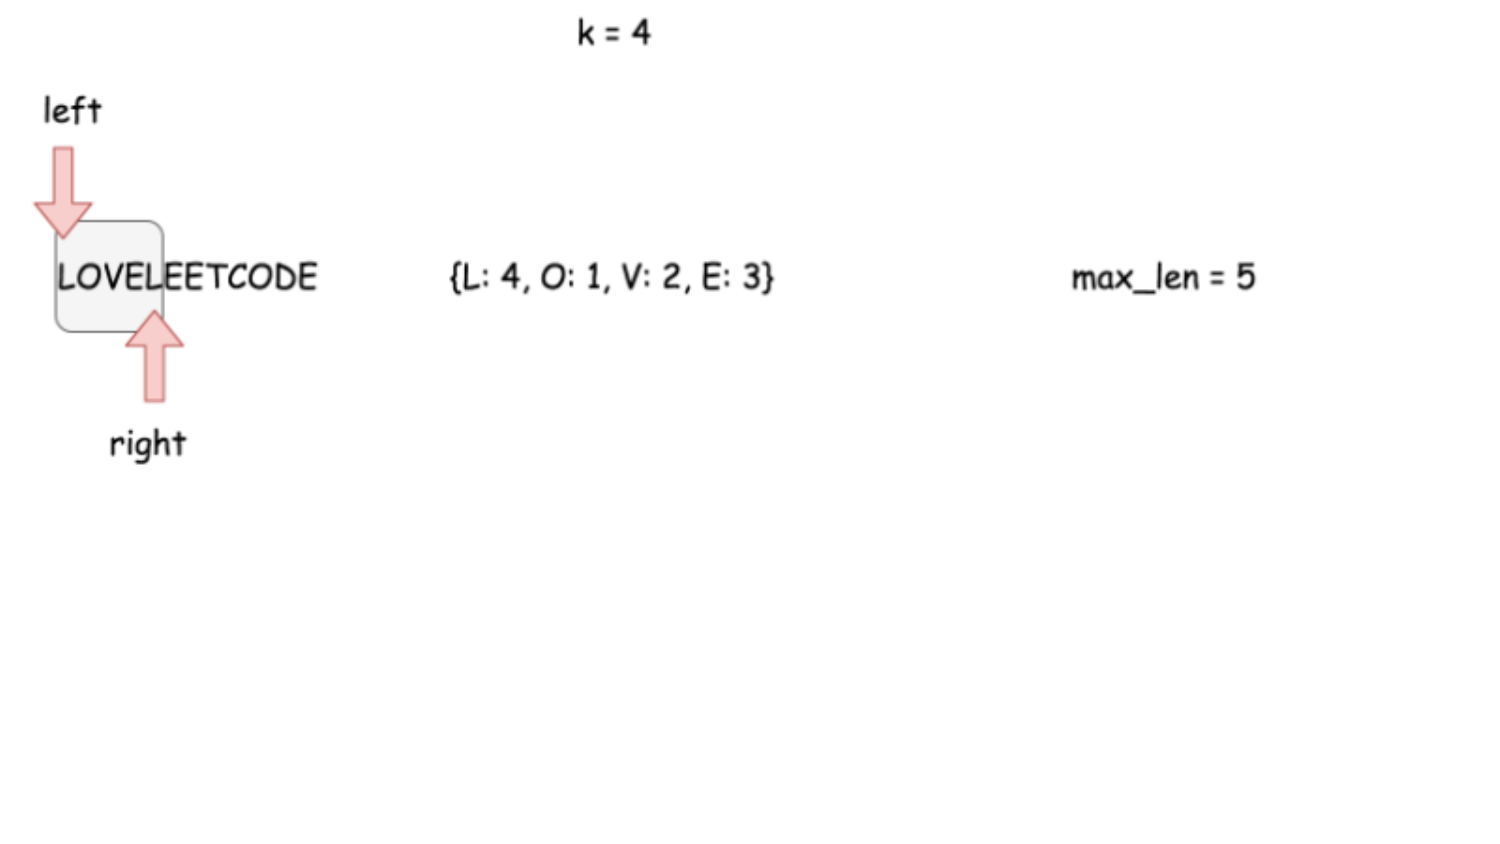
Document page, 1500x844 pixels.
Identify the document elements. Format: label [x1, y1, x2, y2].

picture [0, 0, 1500, 661]
